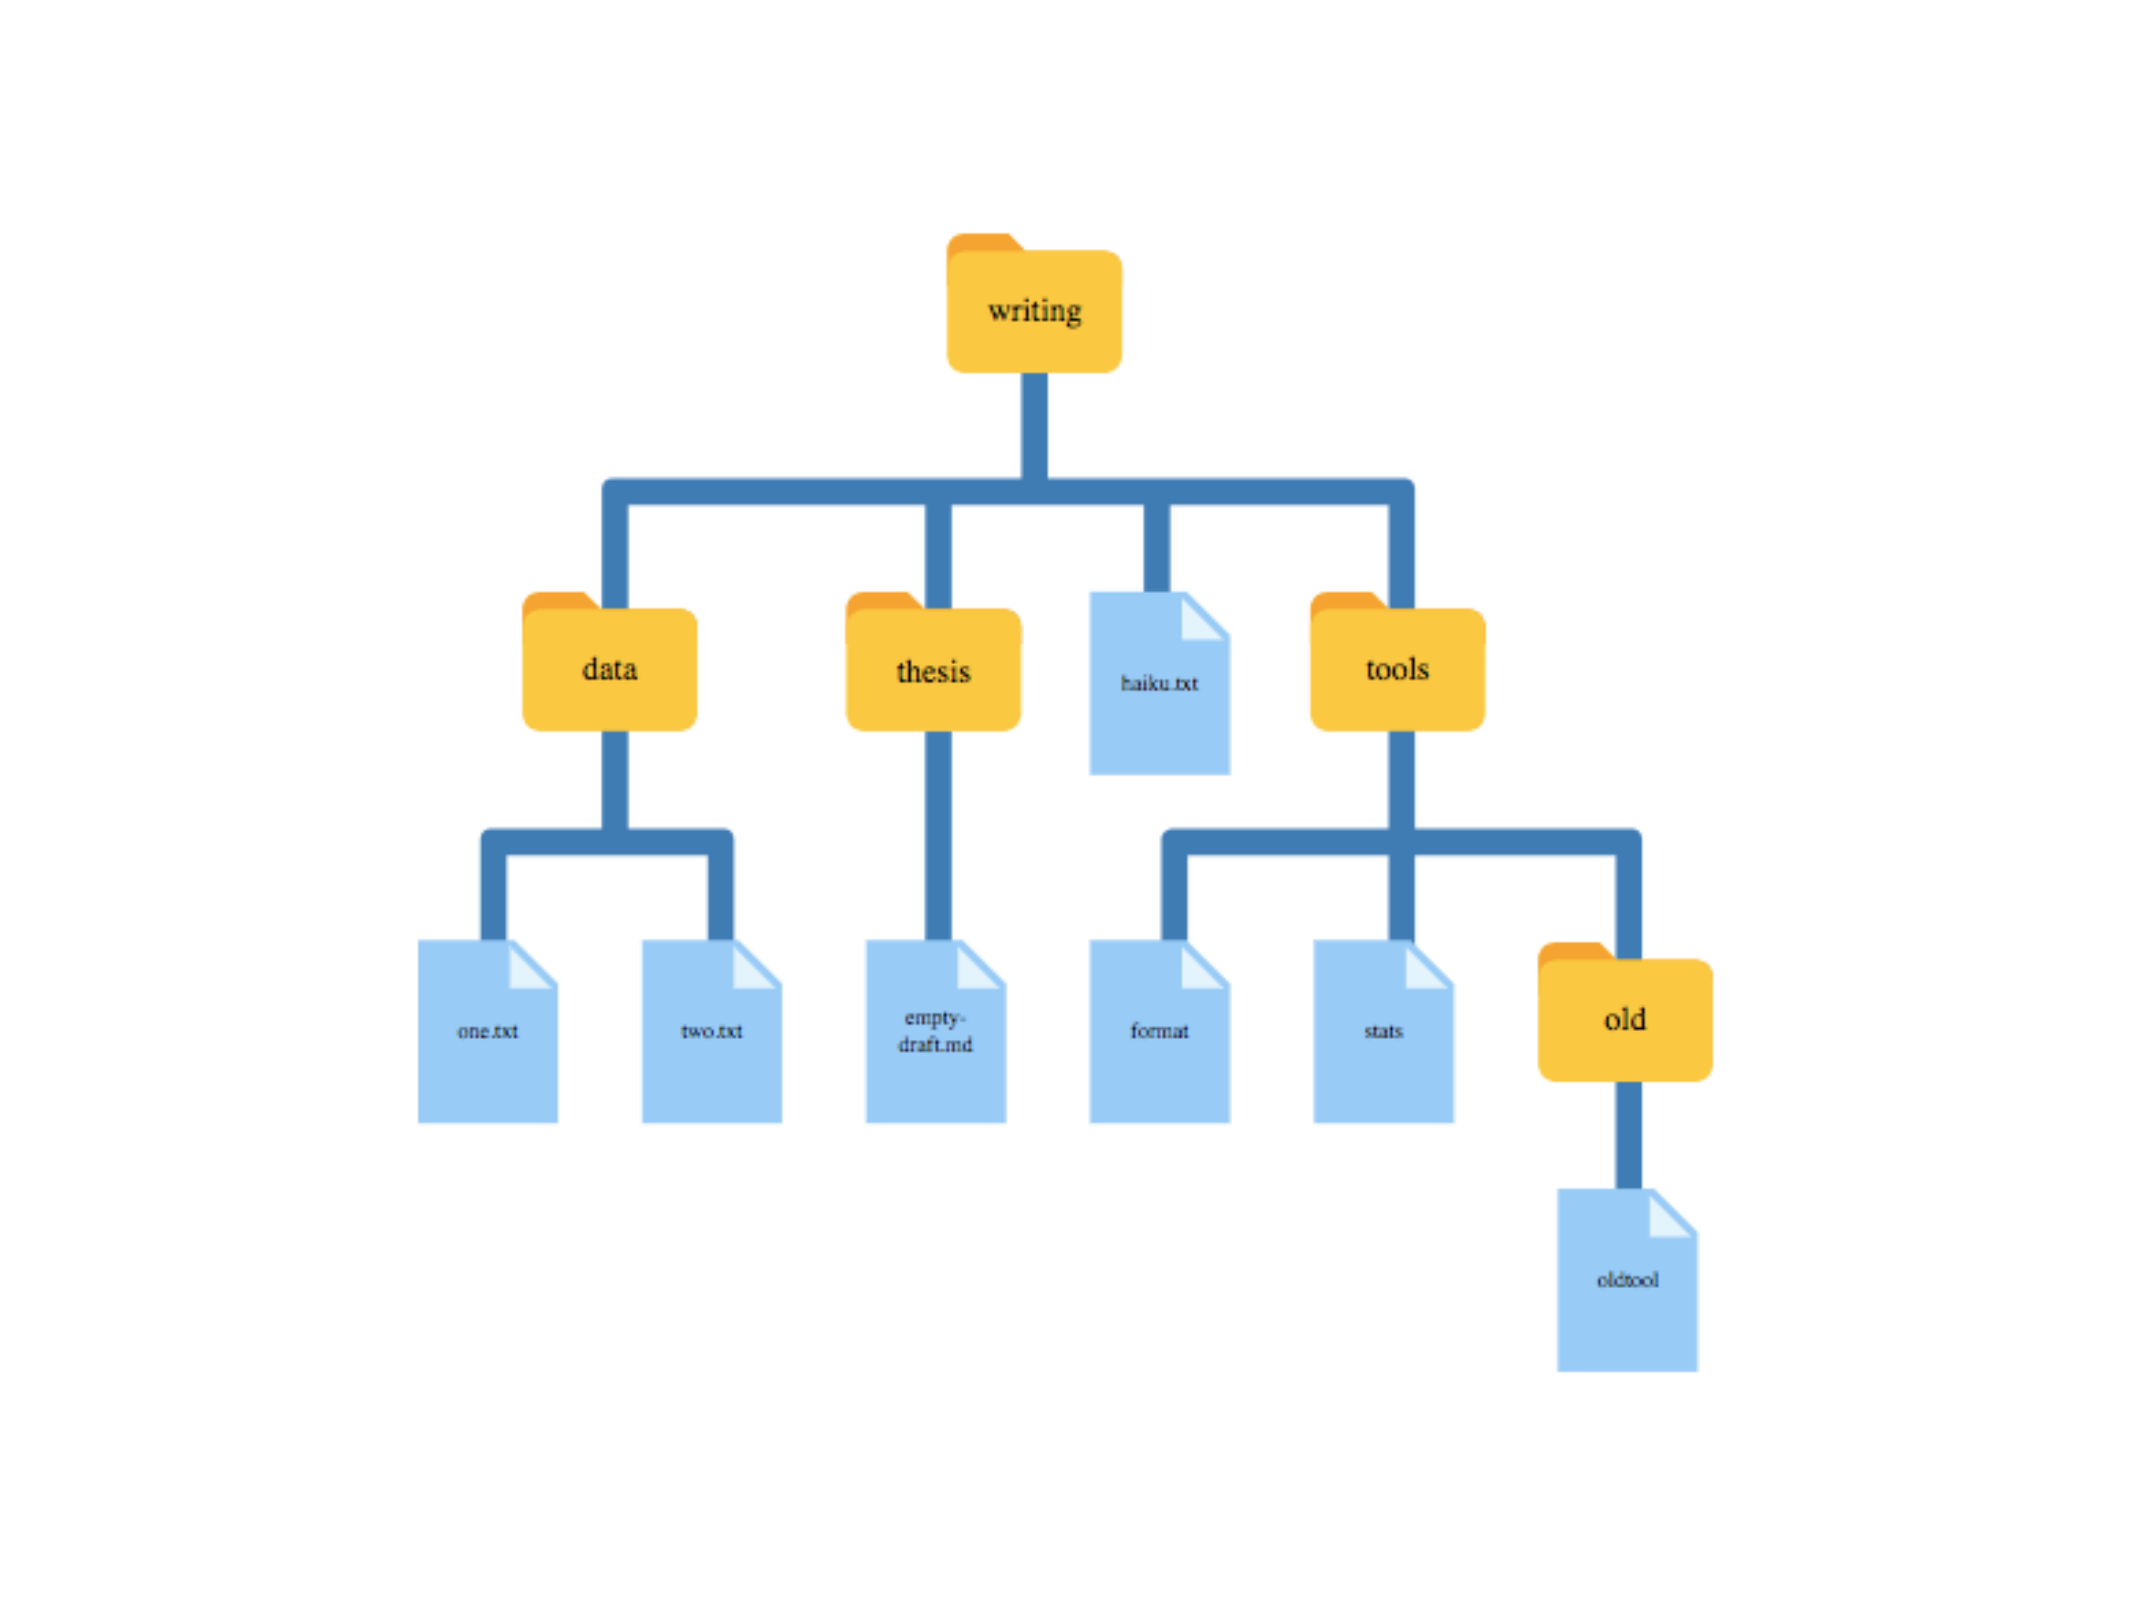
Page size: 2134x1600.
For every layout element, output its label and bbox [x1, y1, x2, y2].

picture [378, 207, 1755, 1393]
